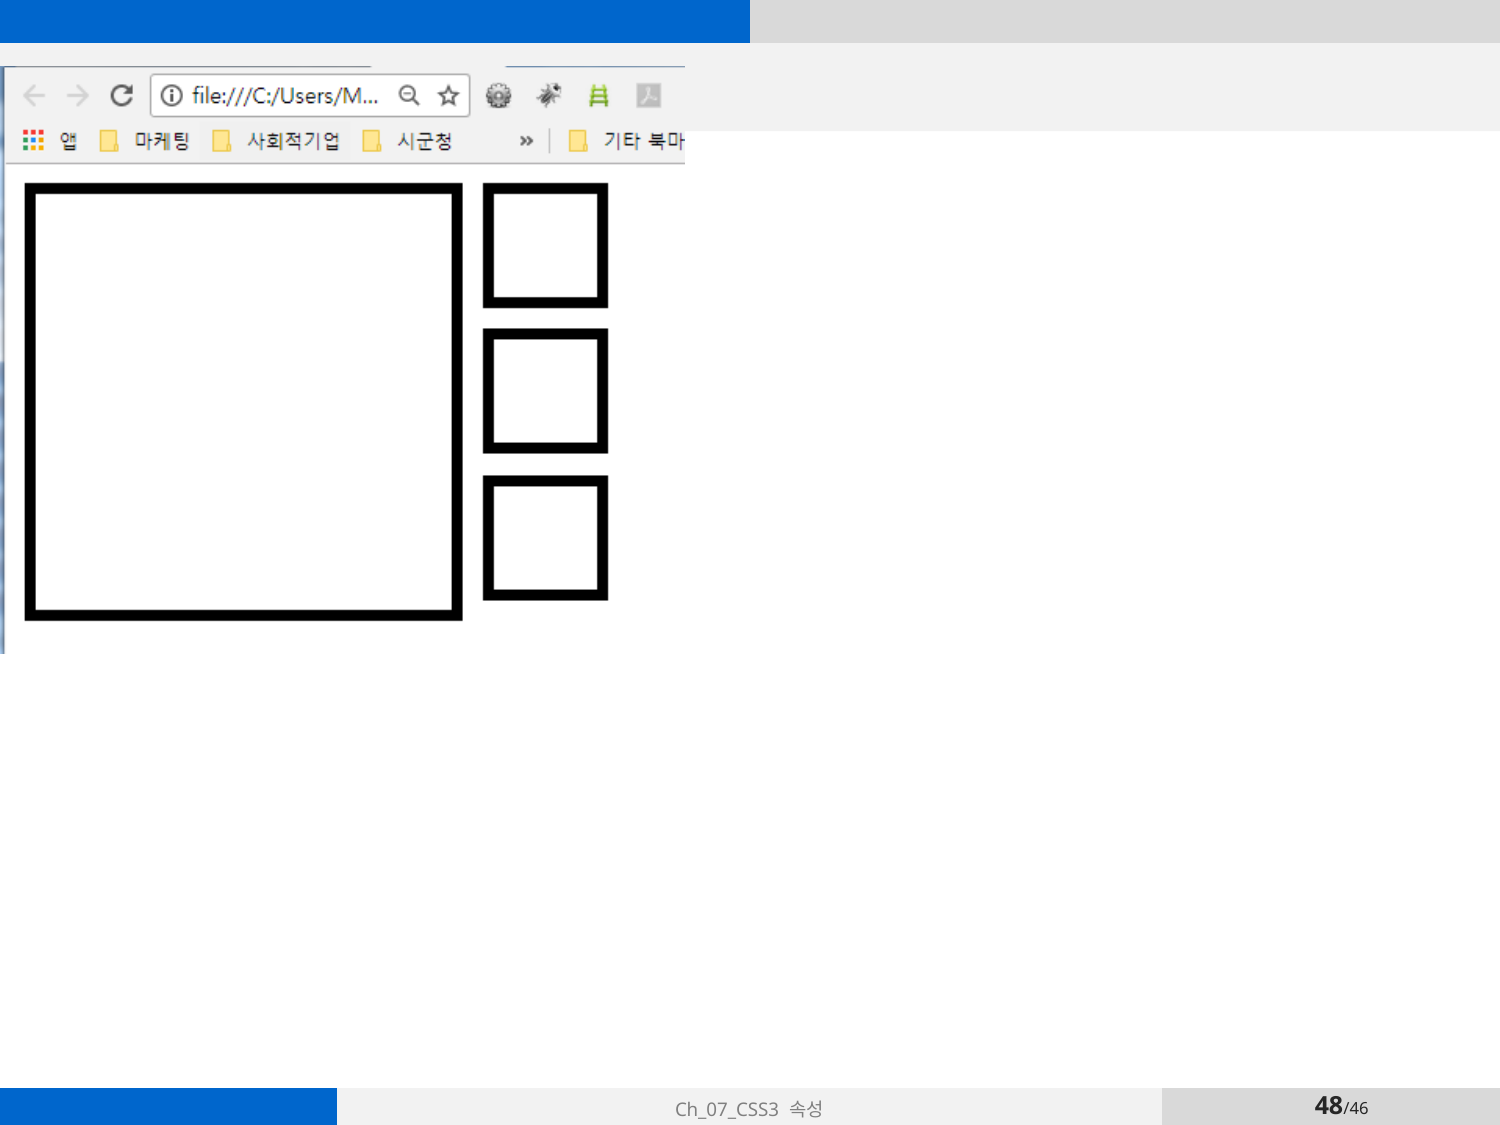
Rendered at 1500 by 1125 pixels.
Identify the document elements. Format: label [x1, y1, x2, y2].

list [0, 66, 685, 655]
